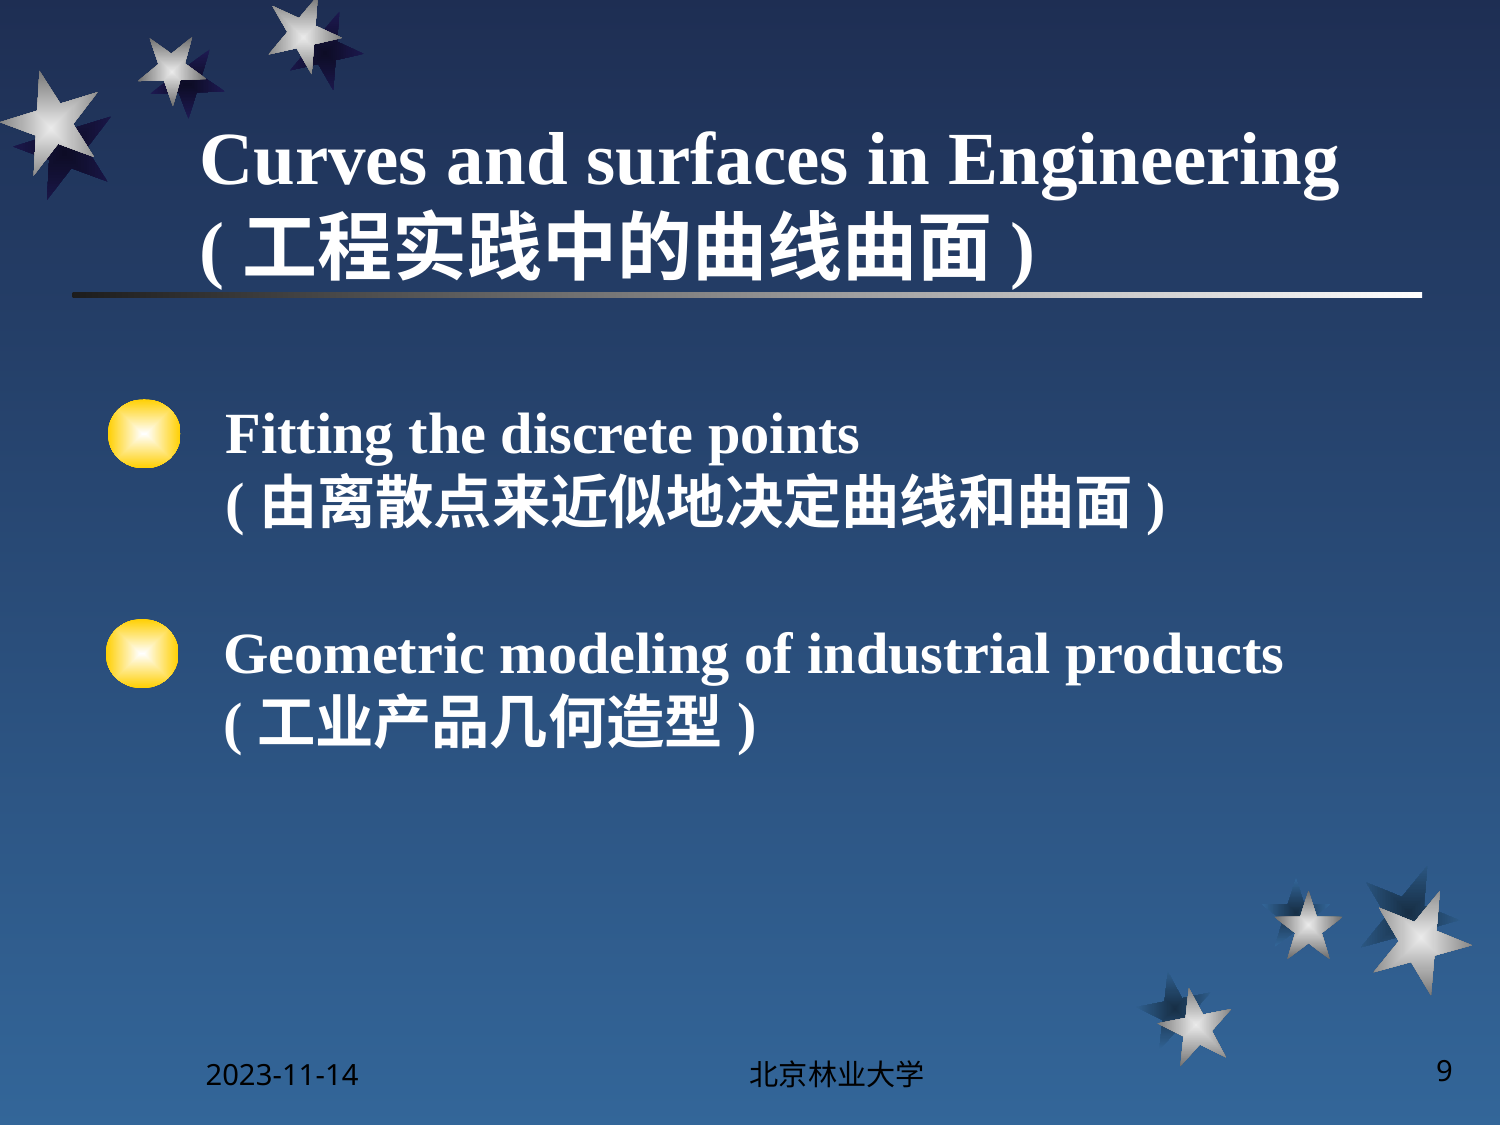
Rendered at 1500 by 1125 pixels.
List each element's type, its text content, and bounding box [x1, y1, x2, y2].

slide_number 9 [1155, 1024, 1468, 1100]
text_box Fitting the discrete points (由离散点来近似地决定曲线和曲面) [210, 440, 1376, 543]
text_box [107, 399, 181, 469]
title Curves and surfaces in Engineering (工程实践中的曲线曲面) [184, 57, 1425, 297]
text_box Geometric modeling of industrial products (工业产品几何造型) [208, 660, 1374, 763]
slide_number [190, 1024, 504, 1100]
text_box [105, 619, 179, 689]
footer 北京林业大学 [600, 1024, 1075, 1100]
